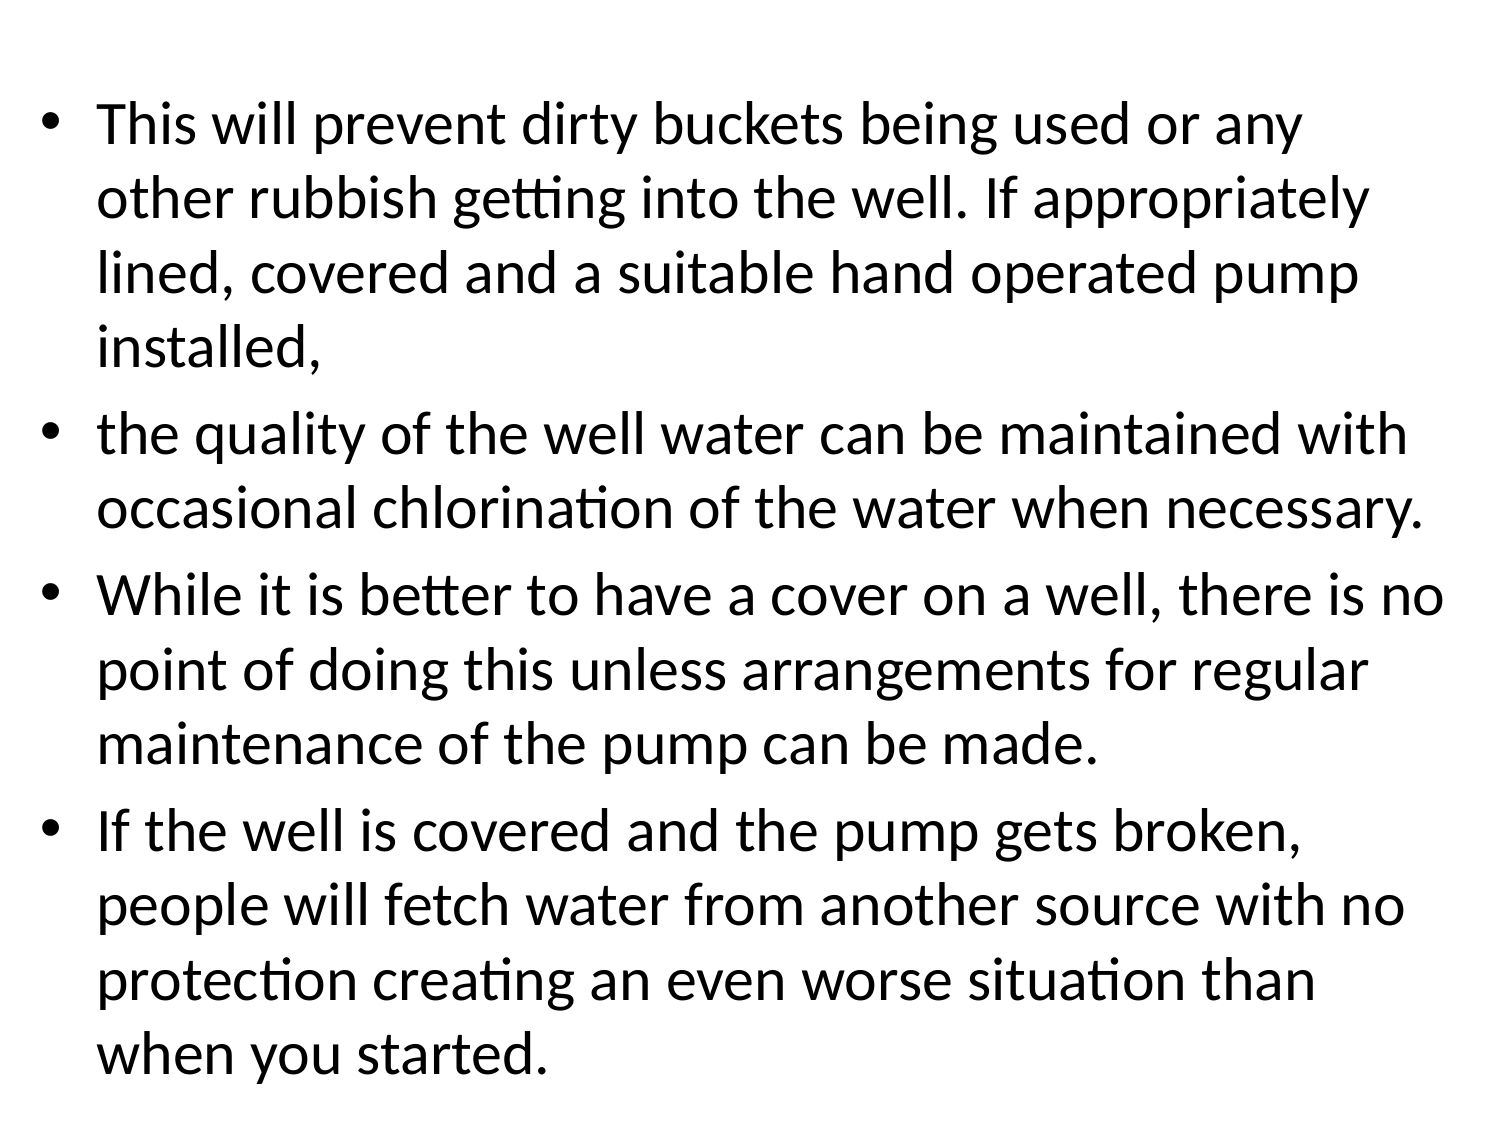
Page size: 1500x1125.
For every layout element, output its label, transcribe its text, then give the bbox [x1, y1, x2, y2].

list This will prevent dirty buckets being used or any other rubbish getting into the well. If appropriately lined, covered and a suitable hand operated pump installed, the quality of the well water can be maintained with occasional chlorination of the water when necessary. While it is better to have a cover on a well, there is no point of doing this unless arrangements for regular maintenance of the pump can be made. If the well is covered and the pump gets broken, people will fetch water from another source with no protection creating an even worse situation than when you started. [24, 75, 1463, 1100]
